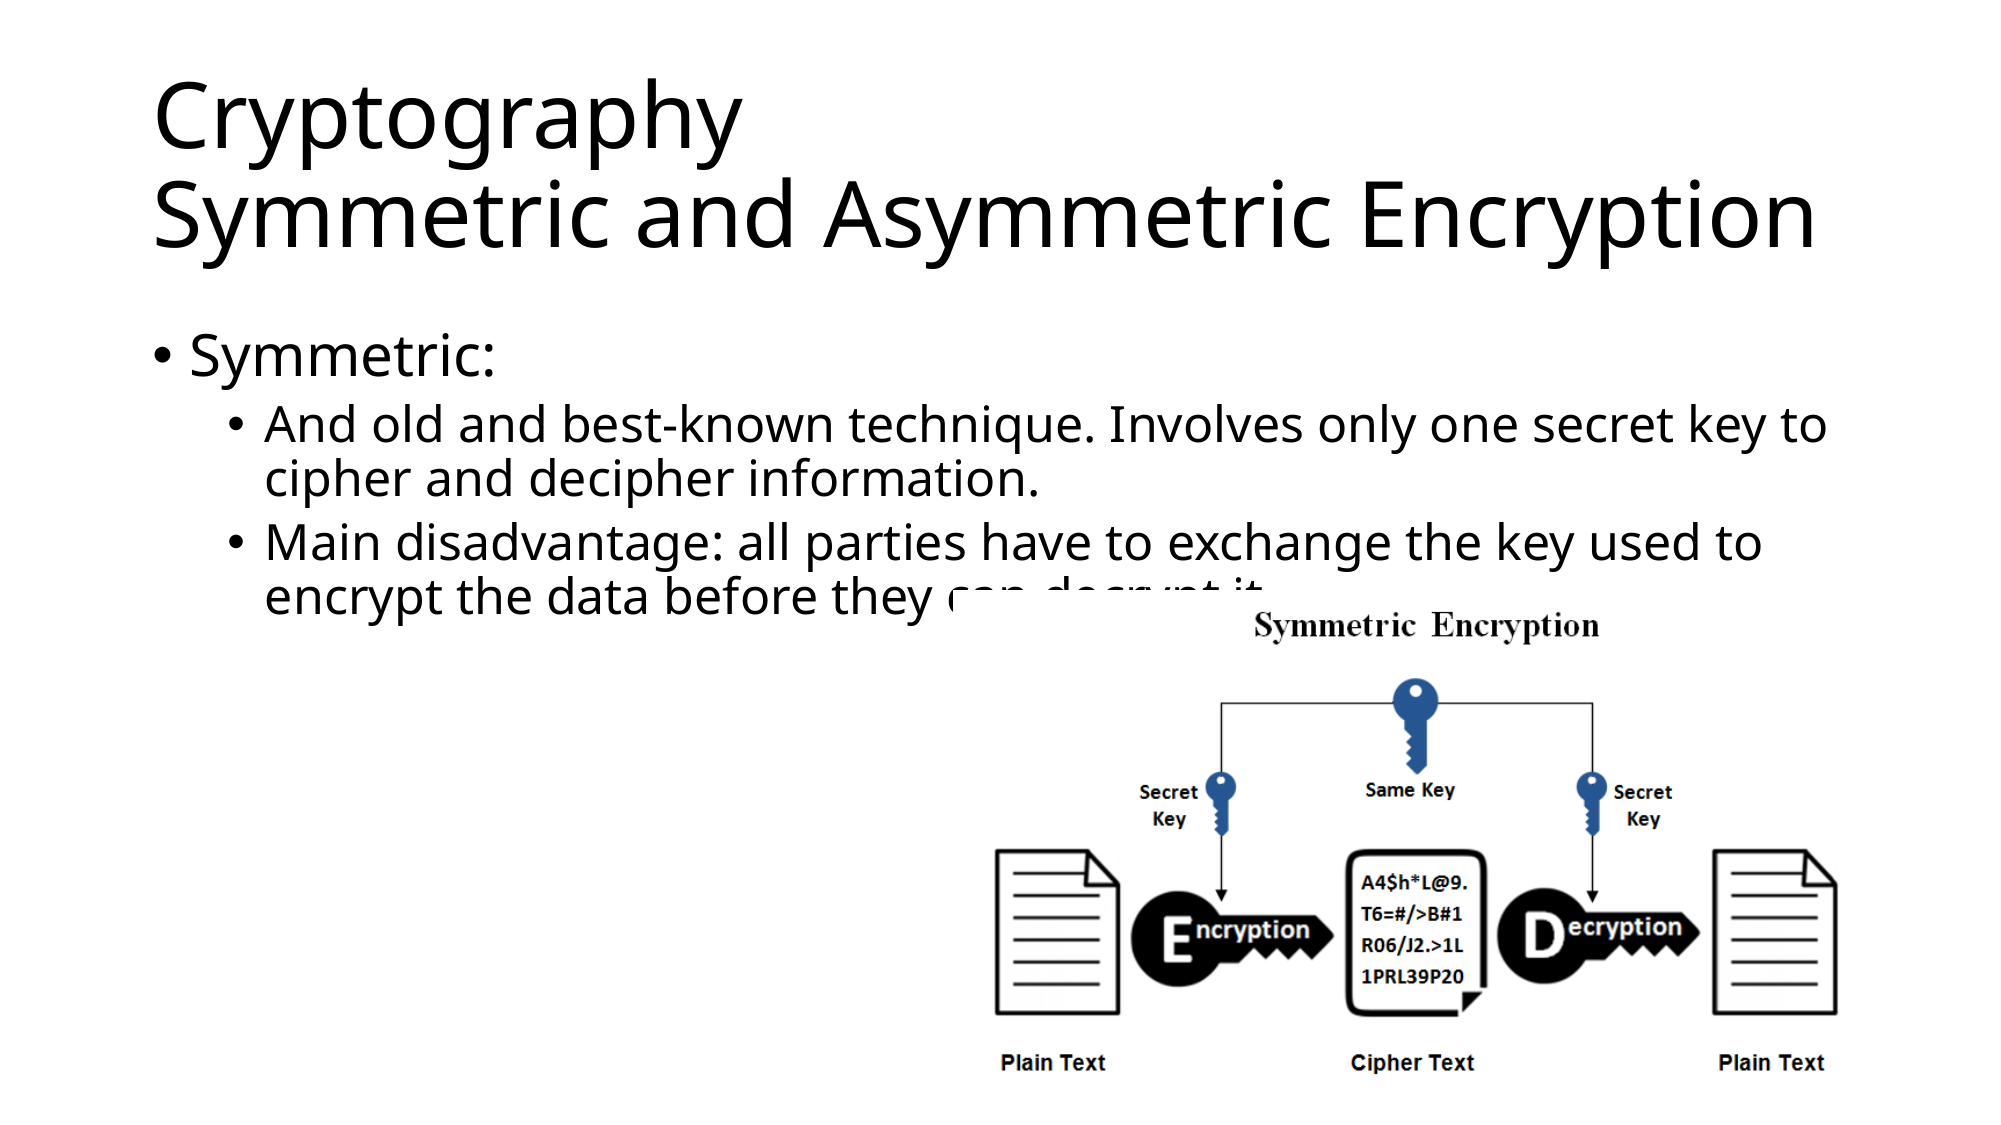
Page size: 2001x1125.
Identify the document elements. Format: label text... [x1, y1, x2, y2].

picture [953, 590, 1876, 1095]
list Symmetric: And old and best-known technique. Involves only one secret key to cipher and decipher information. Main disadvantage: all parties have to exchange the key used to encrypt the data before they can decrypt it. [137, 318, 1939, 638]
title Cryptography Symmetric and Asymmetric Encryption [137, 59, 1863, 278]
